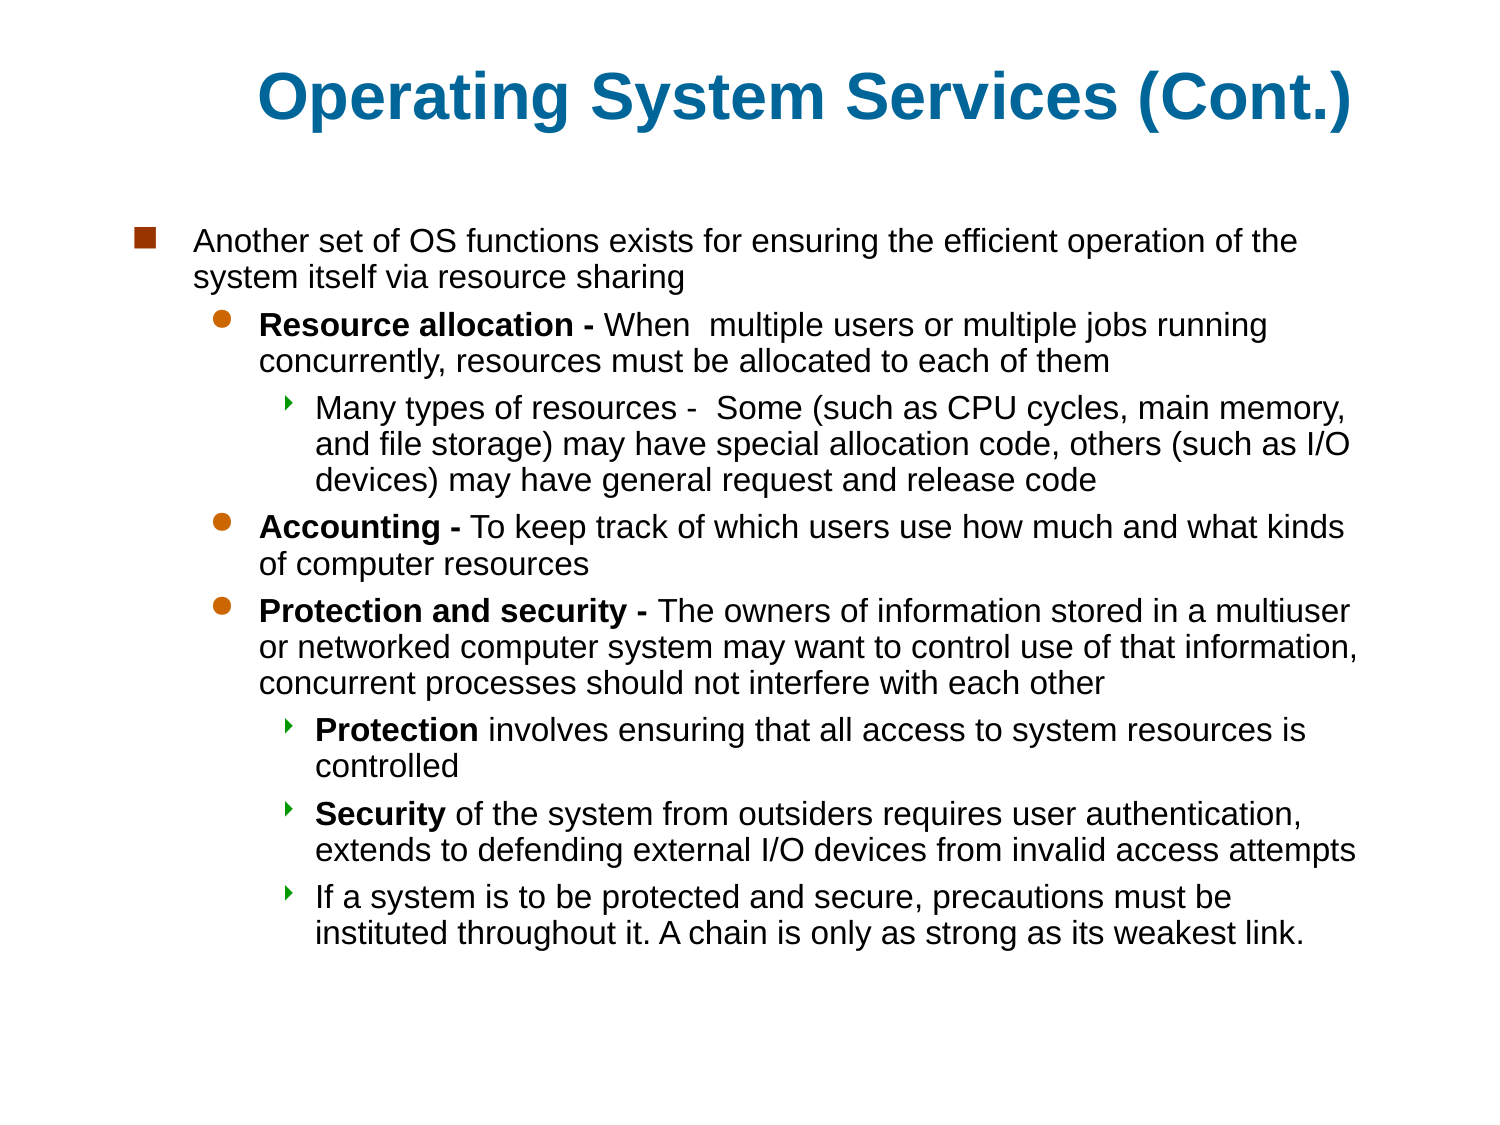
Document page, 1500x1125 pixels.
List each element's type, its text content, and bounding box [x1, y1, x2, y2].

list Another set of OS functions exists for ensuring the efficient operation of the system itself via resource sharing Resource allocation - When multiple users or multiple jobs running concurrently, resources must be allocated to each of them Many types of resources - Some (such as CPU cycles, main memory, and file storage) may have special allocation code, others (such as I/O devices) may have general request and release code Accounting - To keep track of which users use how much and what kinds of computer resources Protection and security - The owners of information stored in a multiuser or networked computer system may want to control use of that information, concurrent processes should not interfere with each other Protection involves ensuring that all access to system resources is controlled Security of the system from outsiders requires user authentication, extends to defending external I/O devices from invalid access attempts If a system is to be protected and secure, precautions must be instituted throughout it. A chain is only as strong as its weakest link. [121, 216, 1386, 957]
title Operating System Services (Cont.) [164, 45, 1447, 141]
